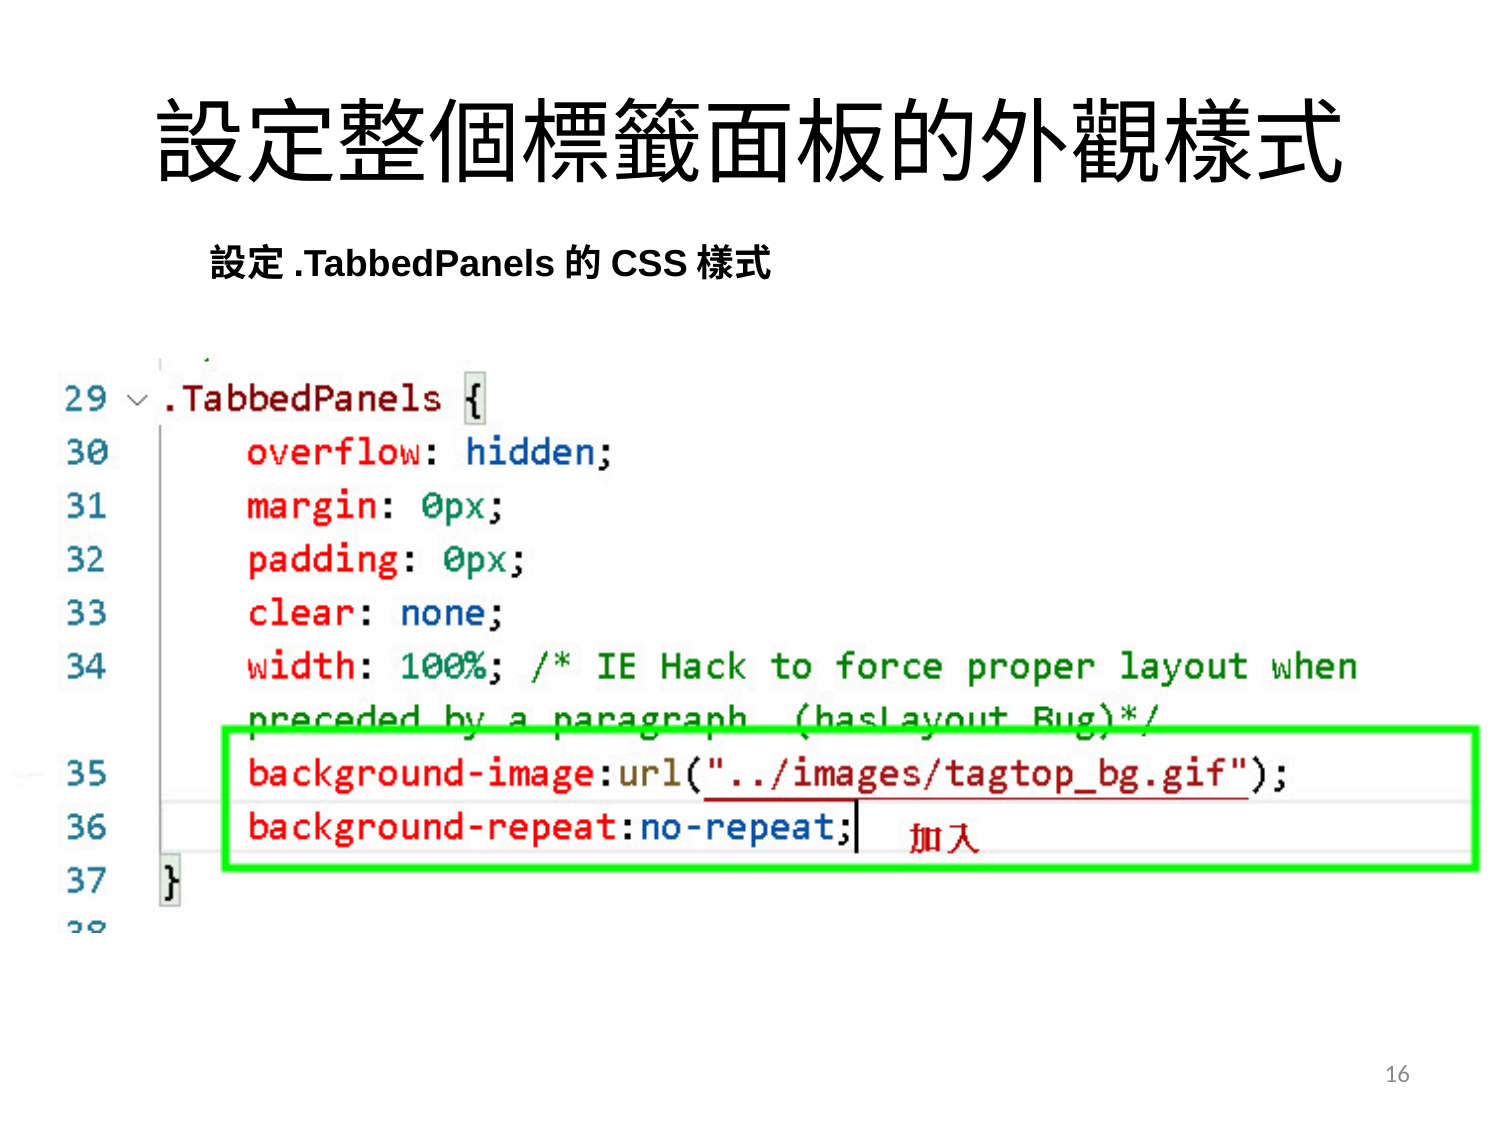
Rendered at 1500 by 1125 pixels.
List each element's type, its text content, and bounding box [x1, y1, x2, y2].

text_box 設定.TabbedPanels的CSS樣式 [194, 231, 1027, 292]
title 設定整個標籤面板的外觀樣式 [74, 44, 1426, 233]
slide_number 16 [1074, 1042, 1425, 1103]
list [11, 357, 1483, 933]
